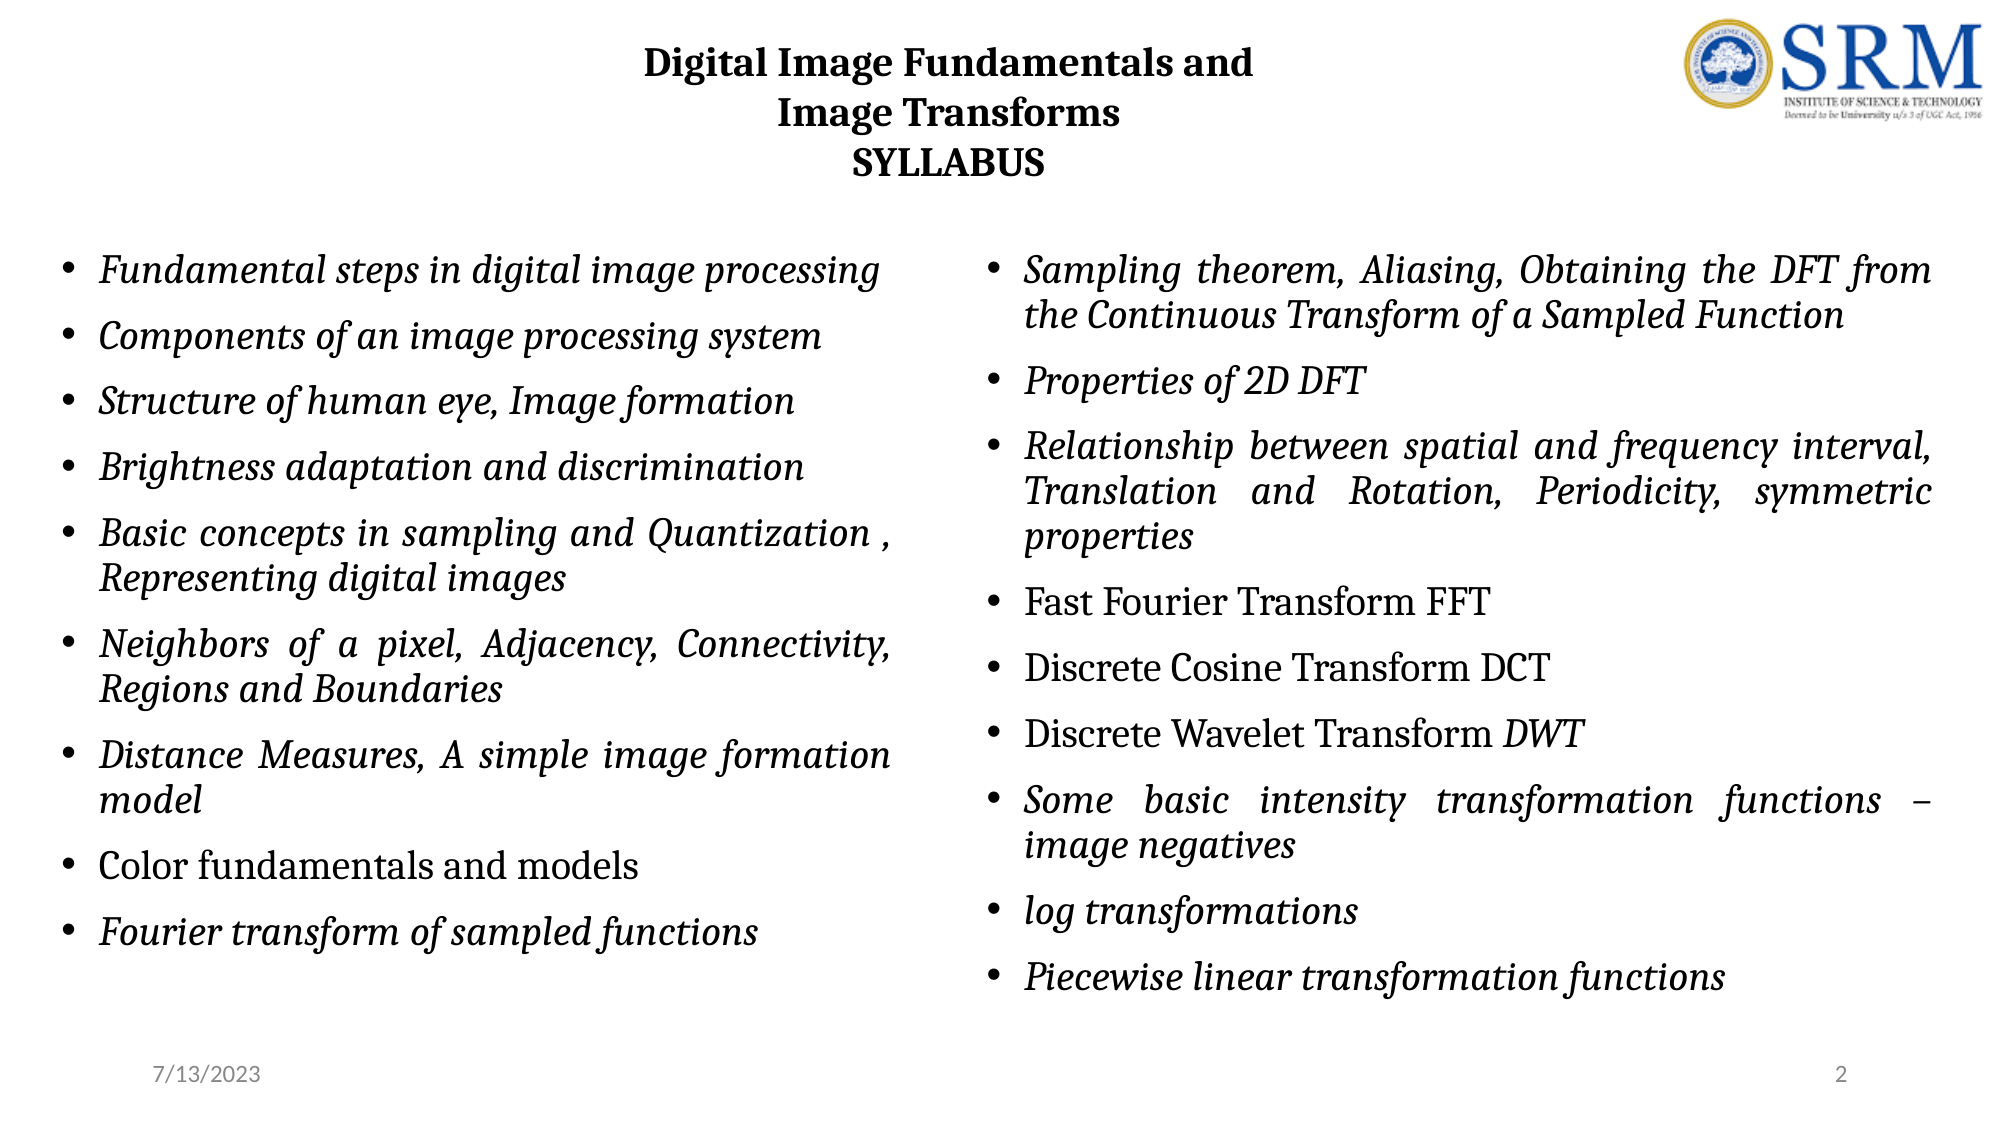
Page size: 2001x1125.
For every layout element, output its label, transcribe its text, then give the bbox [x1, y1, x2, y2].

text_box Sampling theorem, Aliasing, Obtaining the DFT from the Continuous Transform of a Sampled Function Properties of 2D DFT Relationship between spatial and frequency interval, Translation and Rotation, Periodicity, symmetric properties Fast Fourier Transform FFT Discrete Cosine Transform DCT Discrete Wavelet Transform DWT Some basic intensity transformation functions – image negatives log transformations Piecewise linear transformation functions [971, 239, 1949, 954]
picture [1670, 3, 2000, 131]
list Fundamental steps in digital image processing Components of an image processing system Structure of human eye, Image formation Brightness adaptation and discrimination Basic concepts in sampling and Quantization , Representing digital images Neighbors of a pixel, Adjacency, Connectivity, Regions and Boundaries Distance Measures, A simple image formation model Color fundamentals and models Fourier transform of sampled functions [46, 239, 908, 954]
text_box Digital Image Fundamentals and Image Transforms SYLLABUS [448, 27, 1449, 193]
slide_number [137, 1042, 588, 1103]
slide_number 2 [1412, 1042, 1863, 1103]
